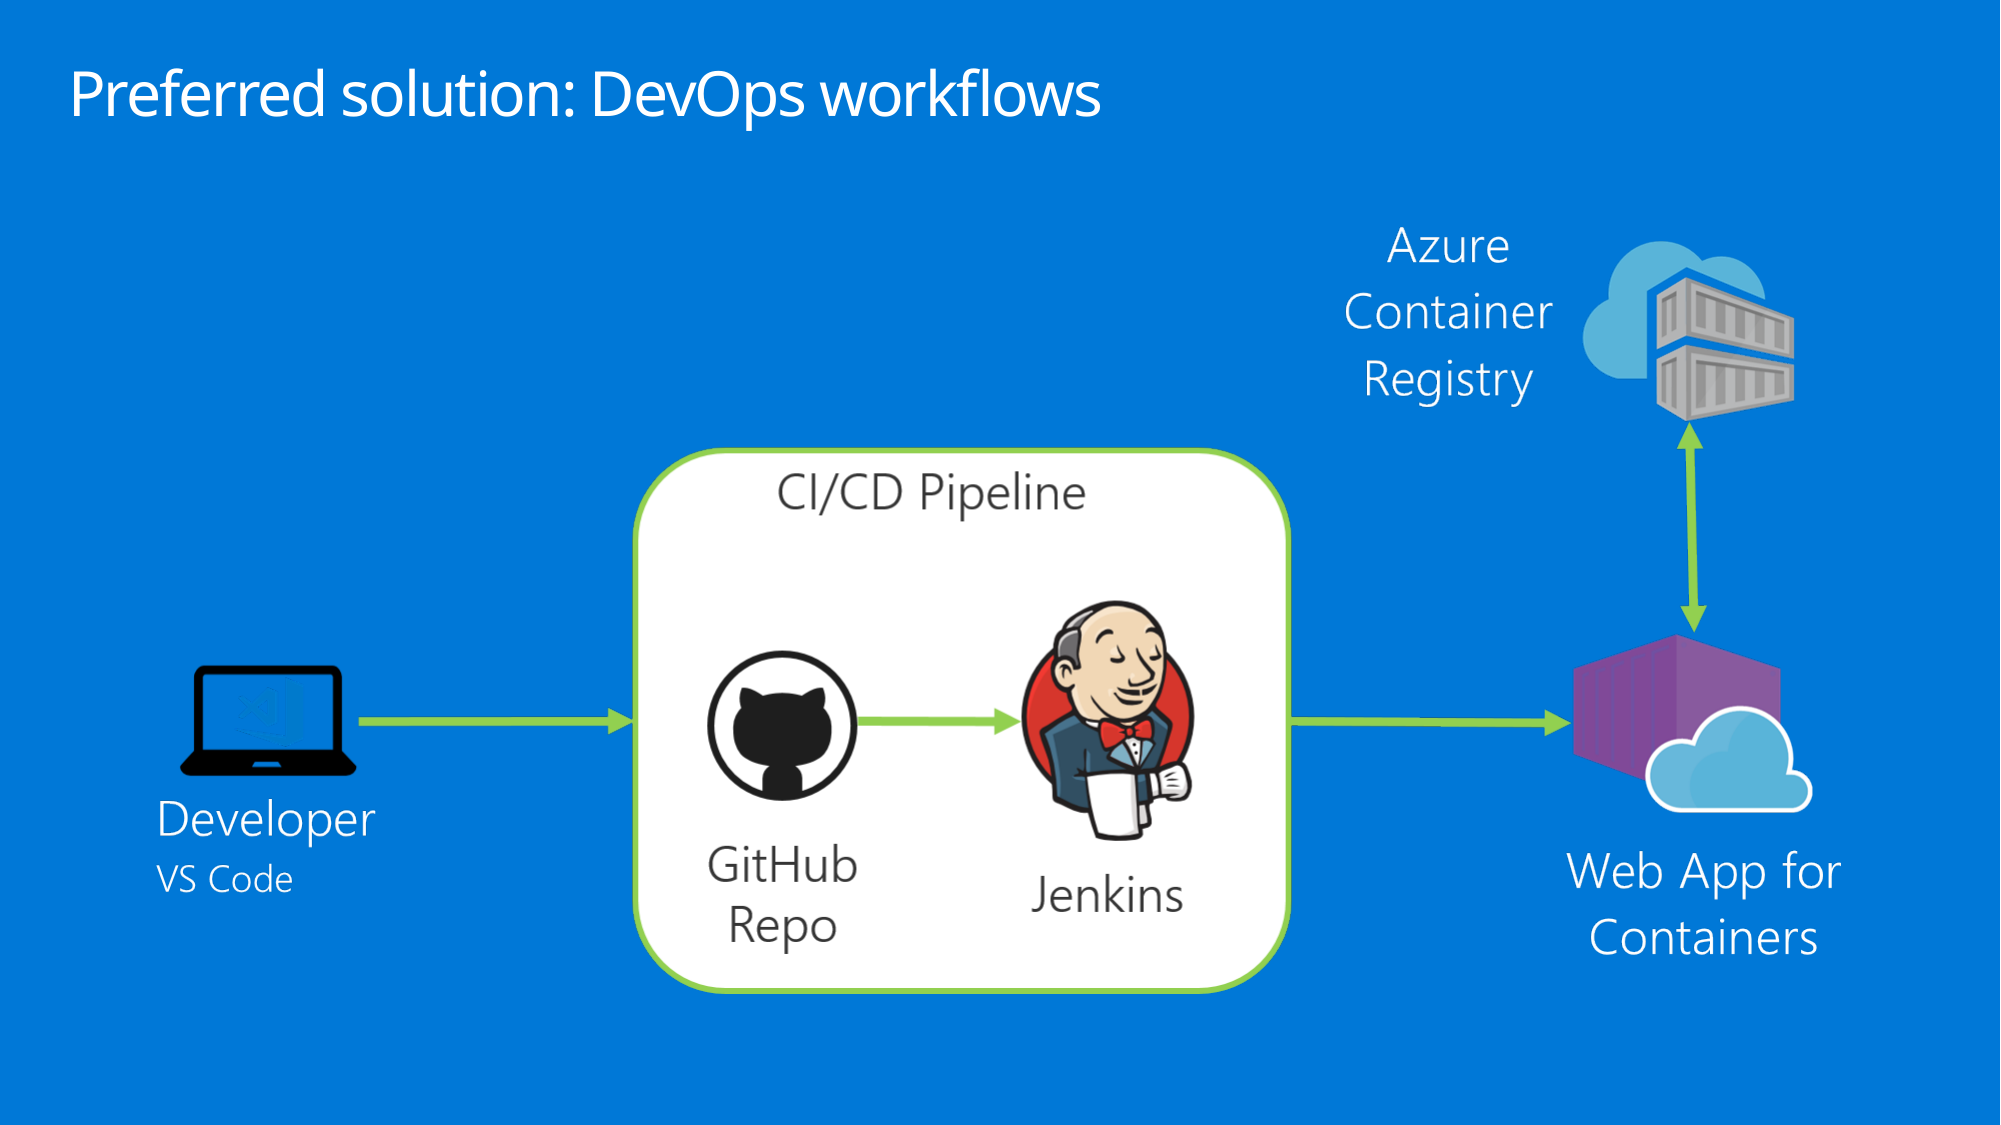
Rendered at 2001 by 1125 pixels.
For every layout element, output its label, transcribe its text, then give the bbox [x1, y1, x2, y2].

title Preferred solution: DevOps workflows [44, 47, 1957, 196]
picture [126, 194, 1874, 994]
